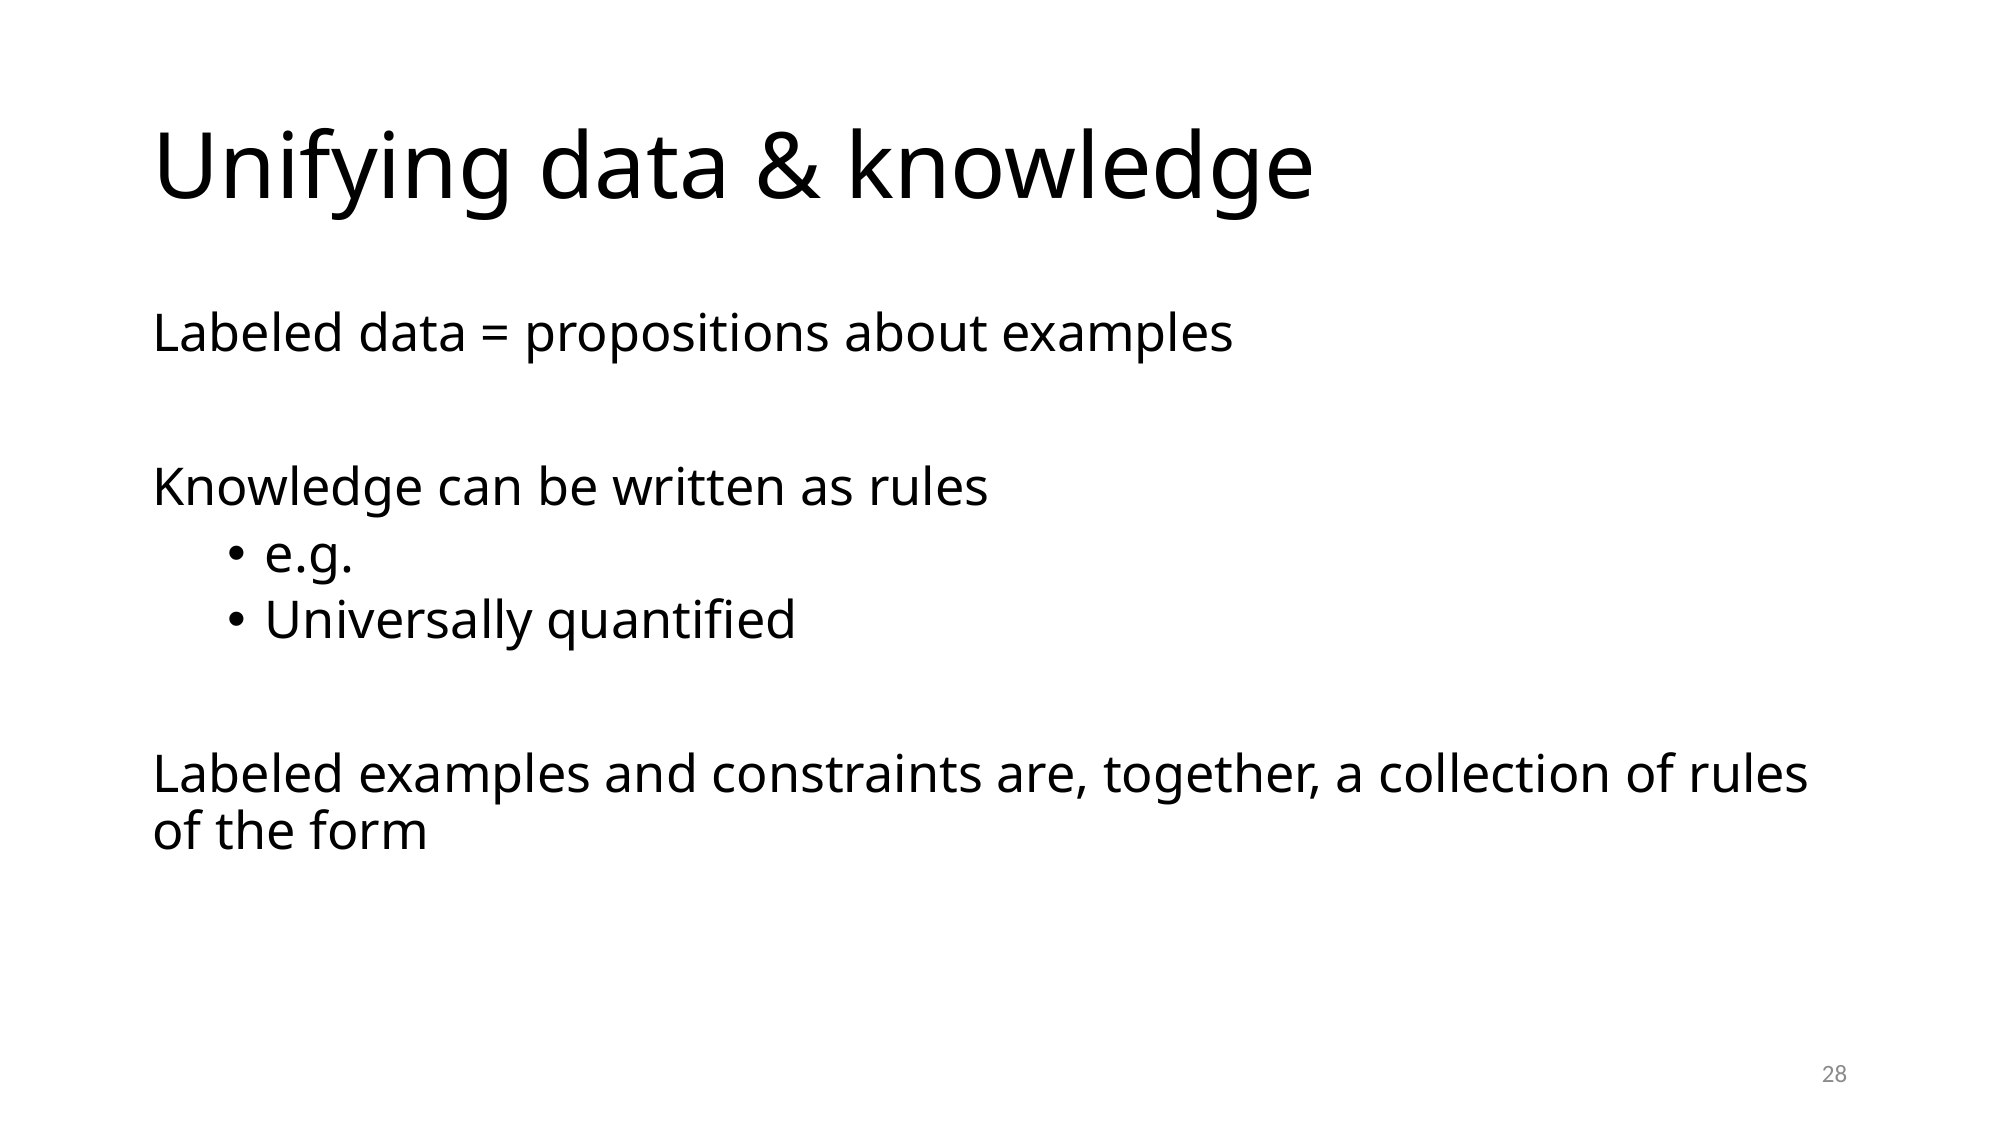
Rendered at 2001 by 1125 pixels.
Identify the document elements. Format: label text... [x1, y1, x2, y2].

slide_number 27 [1412, 1042, 1863, 1103]
title Unifying data & knowledge [137, 59, 1863, 278]
